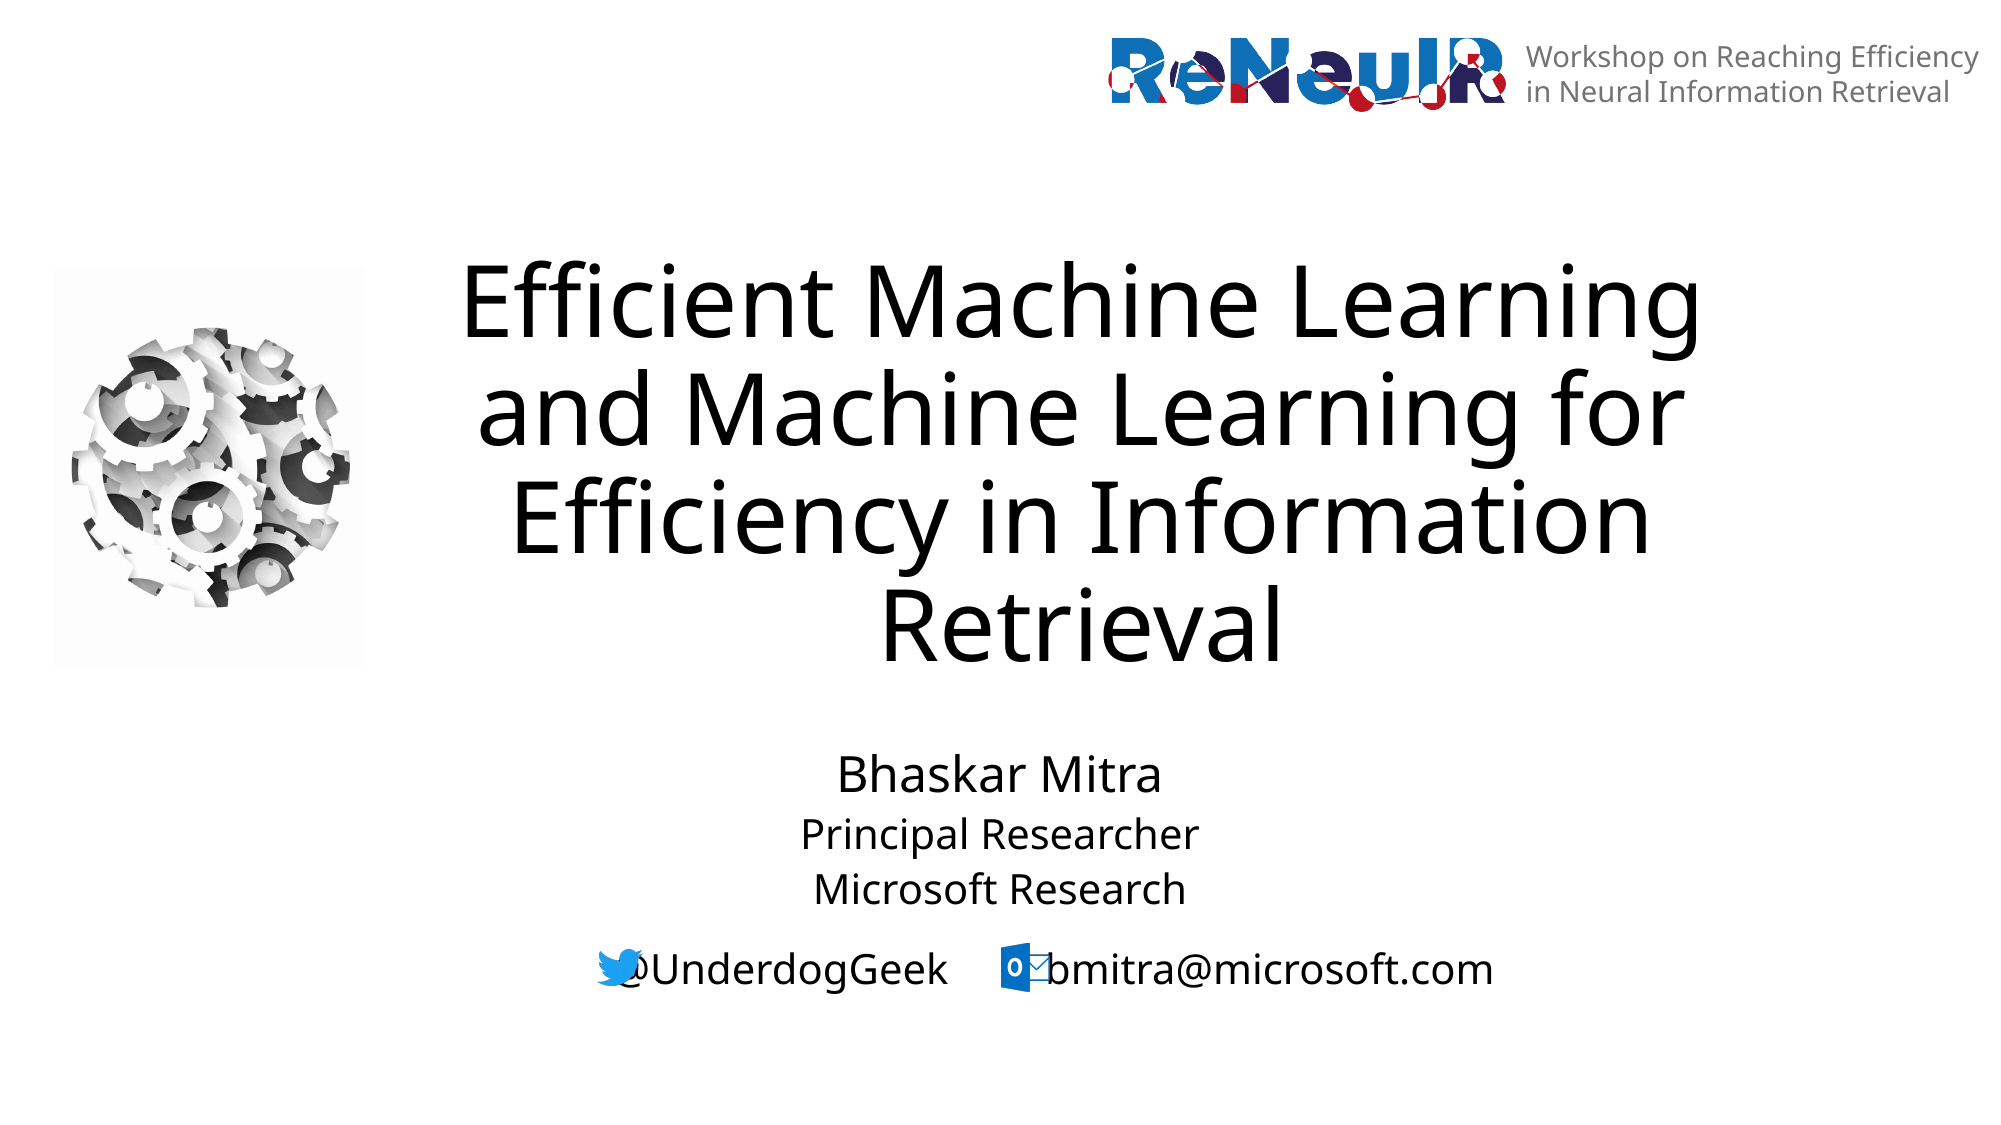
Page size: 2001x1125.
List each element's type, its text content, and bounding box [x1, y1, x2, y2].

text_box Workshop on Reaching Efficiency in Neural Information Retrieval [1521, 31, 2000, 116]
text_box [52, 266, 365, 669]
title Efficient Machine Learning and Machine Learning for Efficiency in Information Retrieval [413, 271, 1750, 663]
picture [1088, 21, 1521, 127]
picture [597, 949, 643, 986]
picture [1001, 943, 1050, 992]
subtitle Bhaskar Mitra Principal Researcher Microsoft Research @UnderdogGeek bmitra@microsoft.com [249, 729, 1750, 1001]
